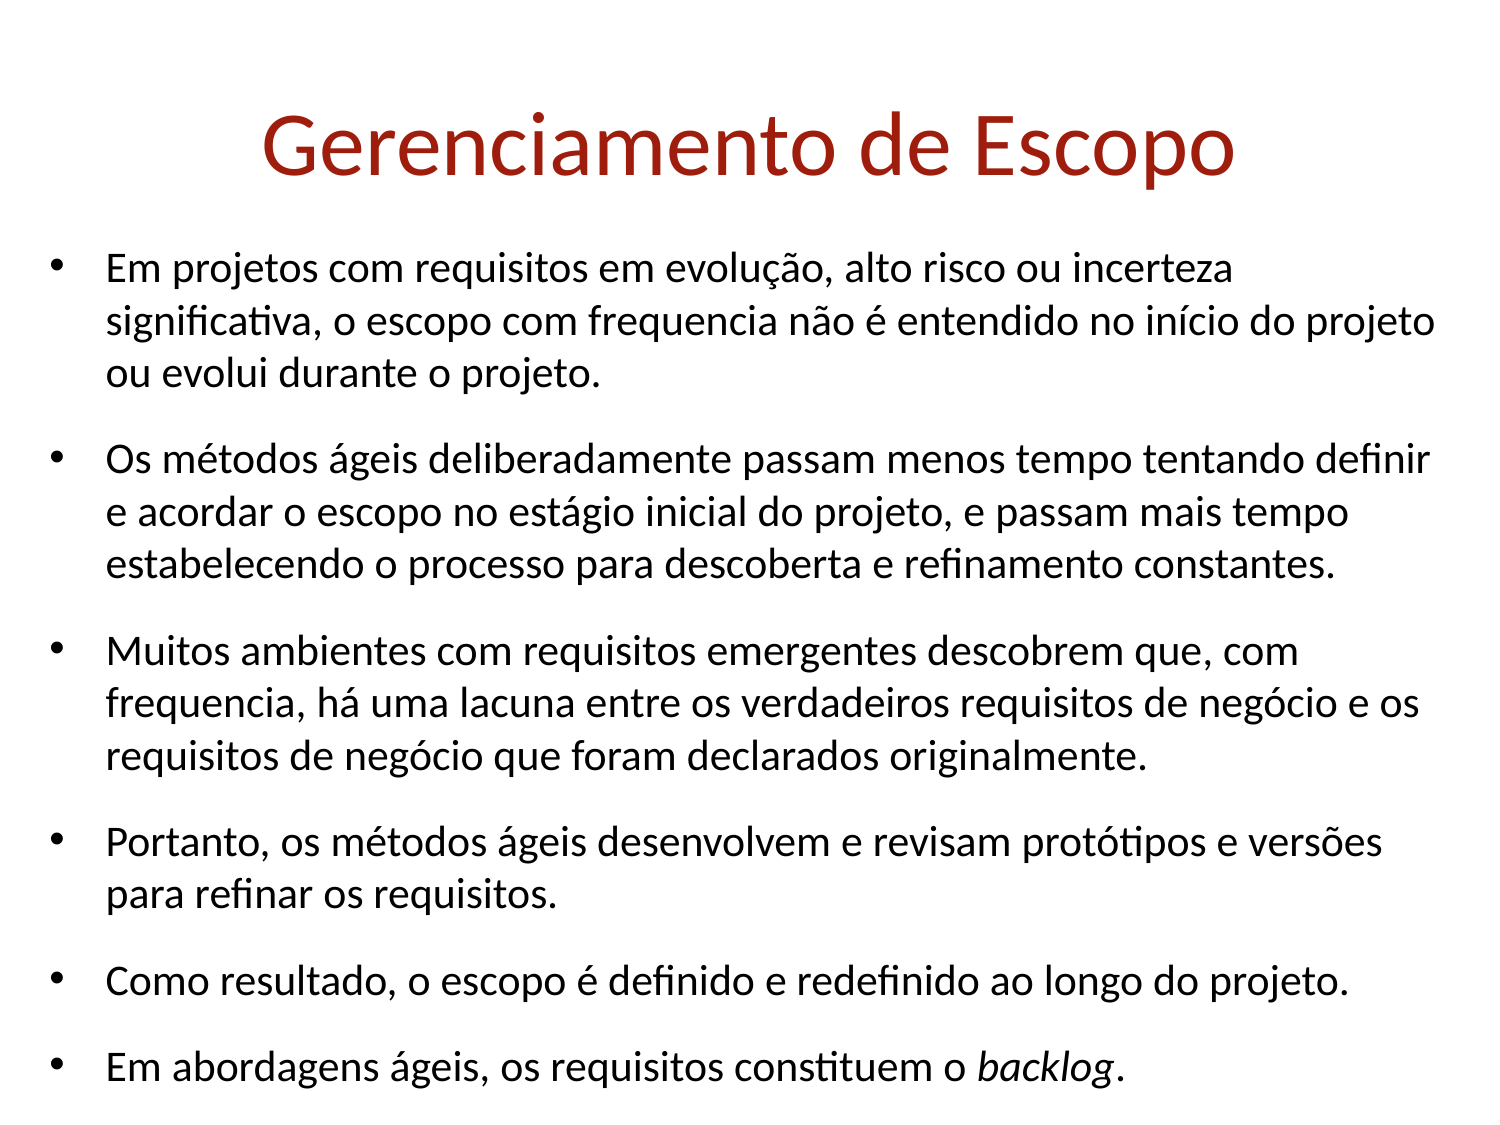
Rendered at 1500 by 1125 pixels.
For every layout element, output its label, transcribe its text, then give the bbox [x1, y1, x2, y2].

list Em projetos com requisitos em evolução, alto risco ou incerteza significativa, o escopo com frequencia não é entendido no início do projeto ou evolui durante o projeto. Os métodos ágeis deliberadamente passam menos tempo tentando definir e acordar o escopo no estágio inicial do projeto, e passam mais tempo estabelecendo o processo para descoberta e refinamento constantes. Muitos ambientes com requisitos emergentes descobrem que, com frequencia, há uma lacuna entre os verdadeiros requisitos de negócio e os requisitos de negócio que foram declarados originalmente. Portanto, os métodos ágeis desenvolvem e revisam protótipos e versões para refinar os requisitos. Como resultado, o escopo é definido e redefinido ao longo do projeto. Em abordagens ágeis, os requisitos constituem o backlog. [34, 231, 1460, 1069]
title Gerenciamento de Escopo [75, 45, 1425, 231]
